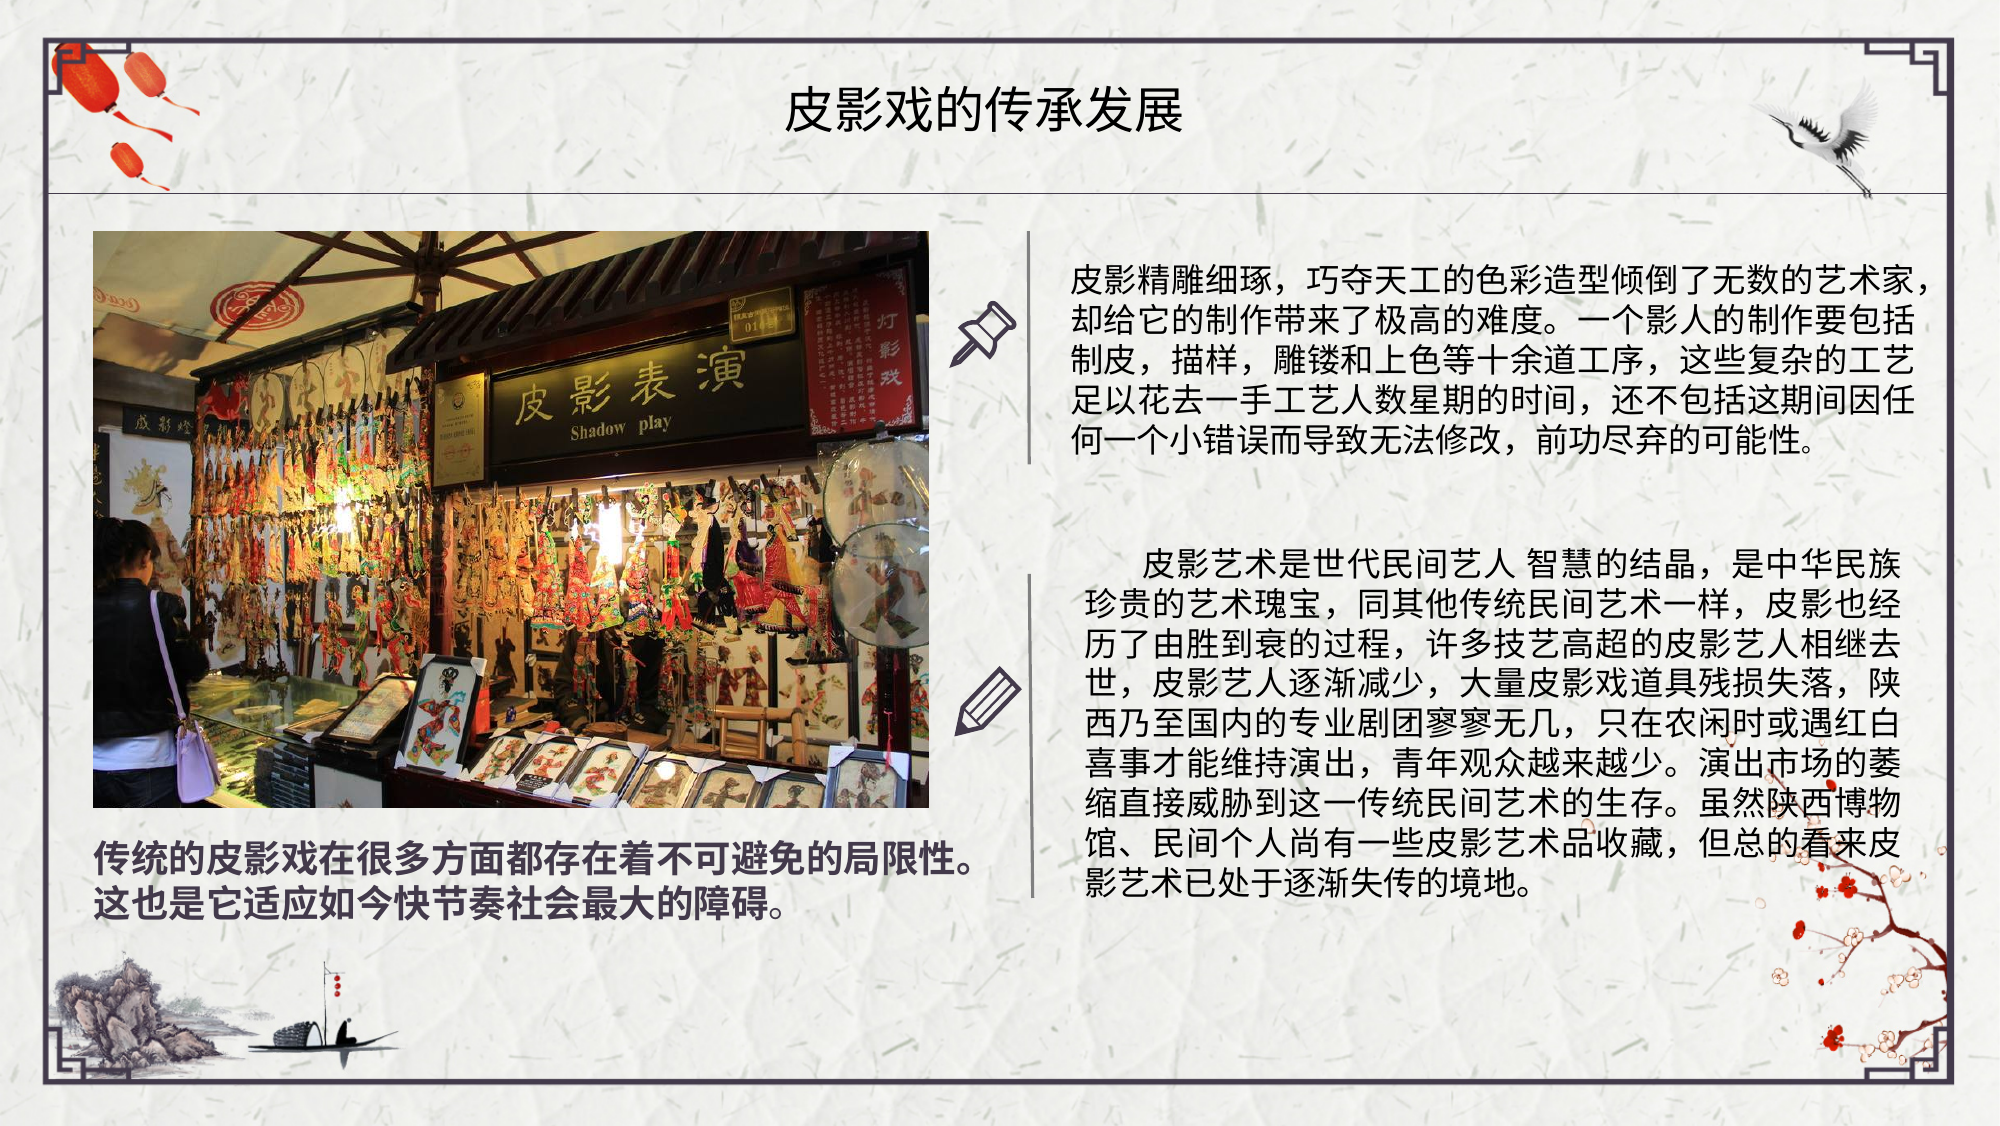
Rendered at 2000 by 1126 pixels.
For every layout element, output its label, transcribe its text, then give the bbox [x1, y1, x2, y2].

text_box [47, 193, 1948, 926]
picture [0, 0, 2000, 1126]
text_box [1028, 573, 1033, 899]
text_box 皮影戏的传承发展 [769, 71, 1341, 147]
